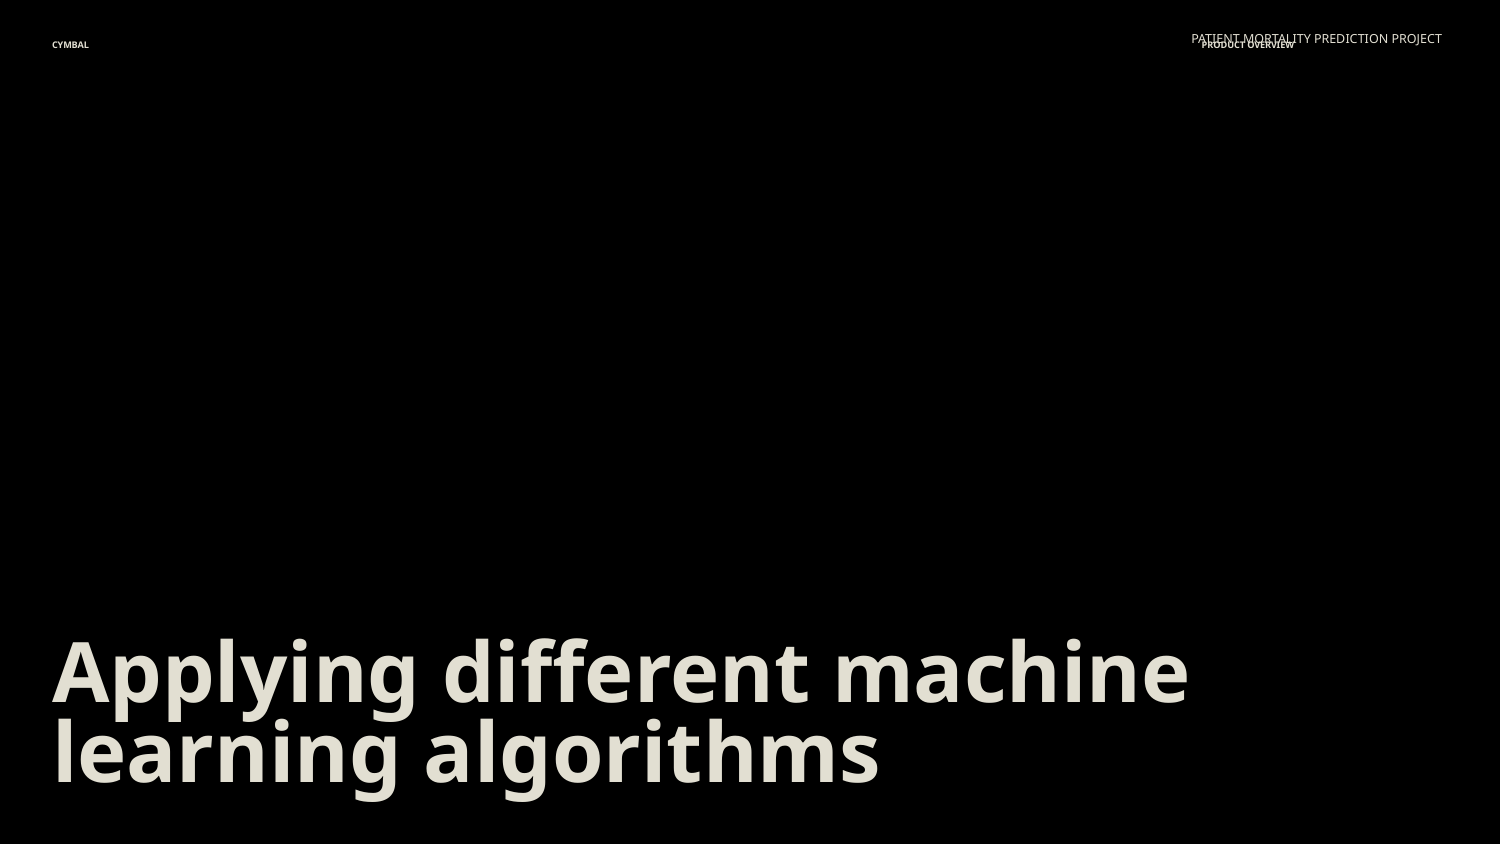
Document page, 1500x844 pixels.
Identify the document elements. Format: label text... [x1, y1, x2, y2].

title CYMBAL [37, 26, 308, 67]
text_box PATIENT MORTALITY PREDICTION PROJECT [1148, 26, 1457, 66]
title Applying different machine learning algorithms [37, 423, 1463, 814]
